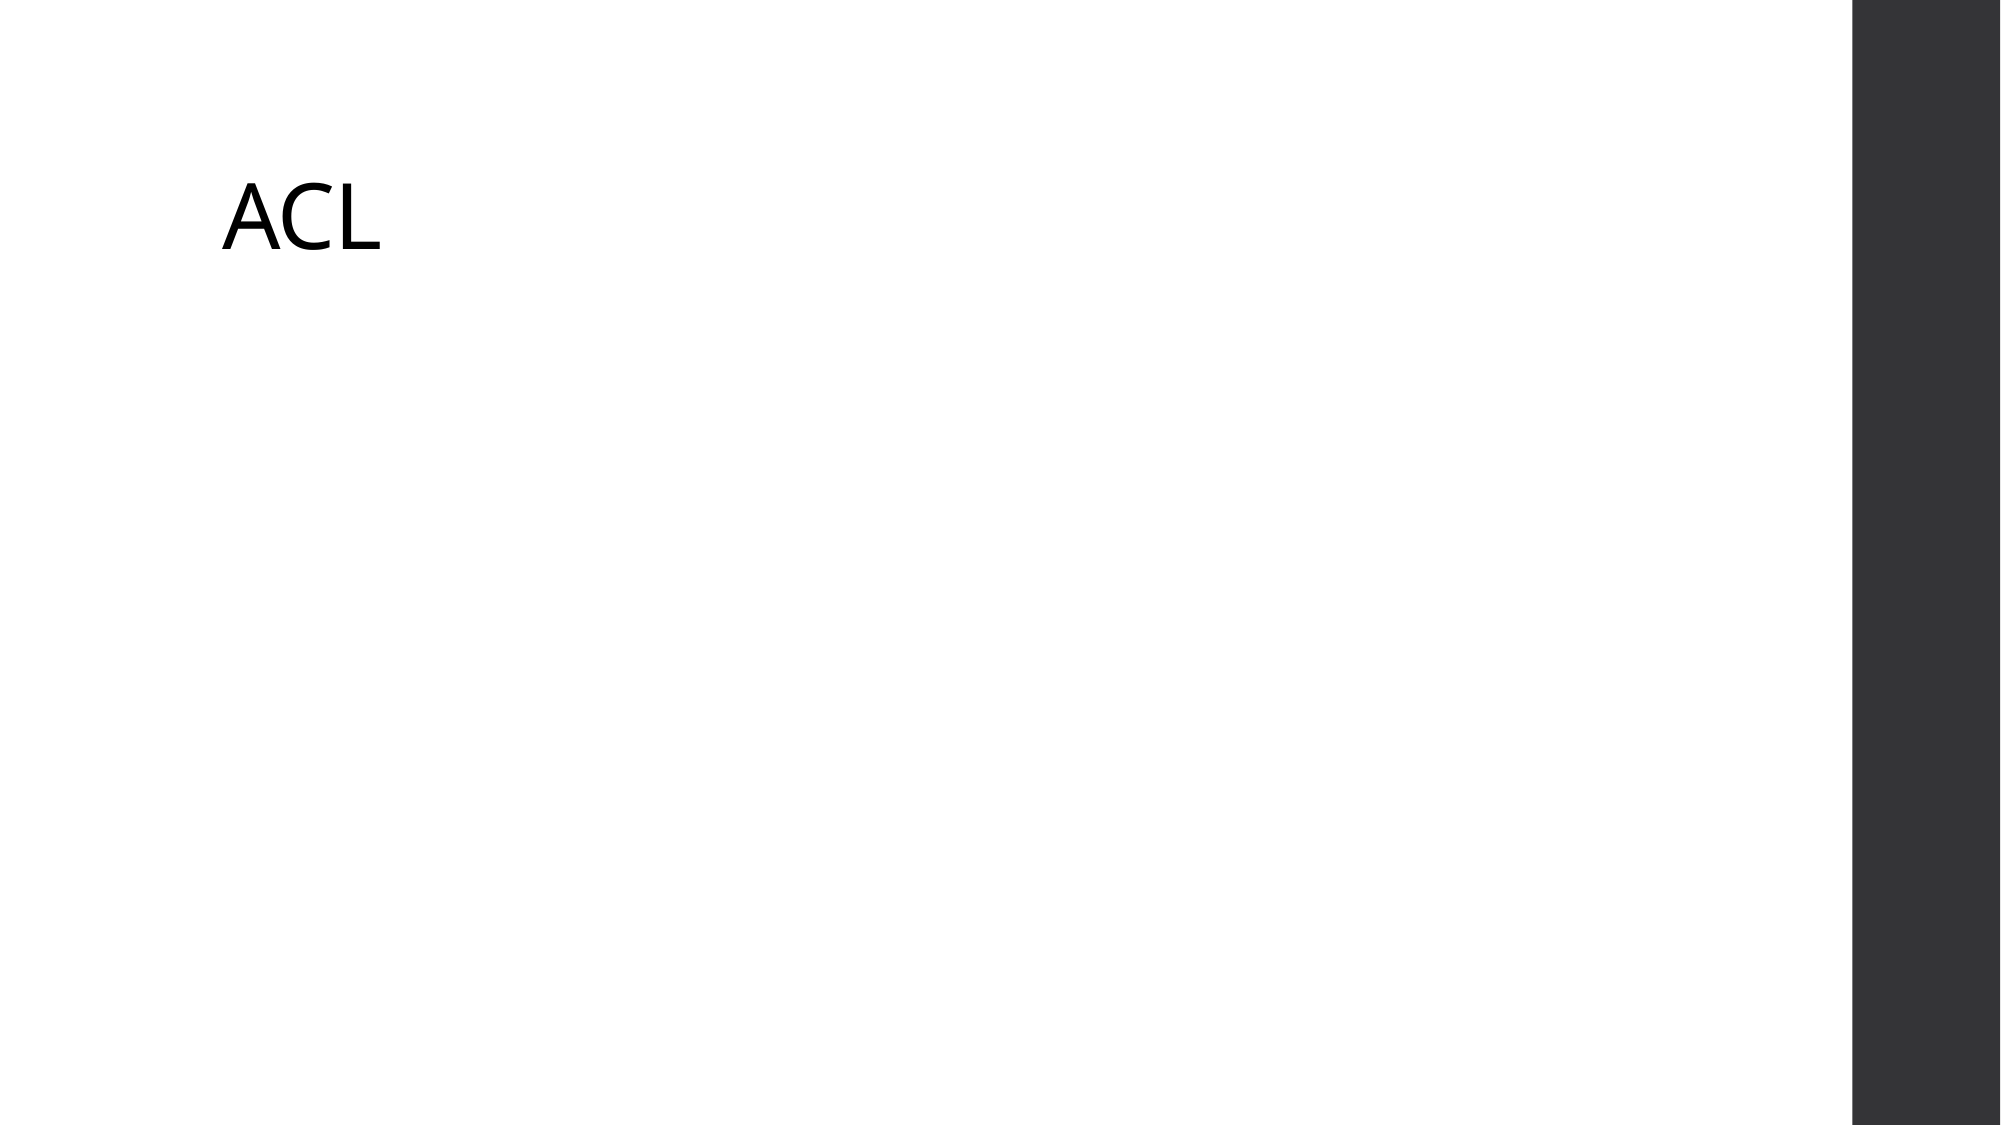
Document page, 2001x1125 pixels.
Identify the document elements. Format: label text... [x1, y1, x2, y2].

title ACL [206, 60, 1797, 278]
